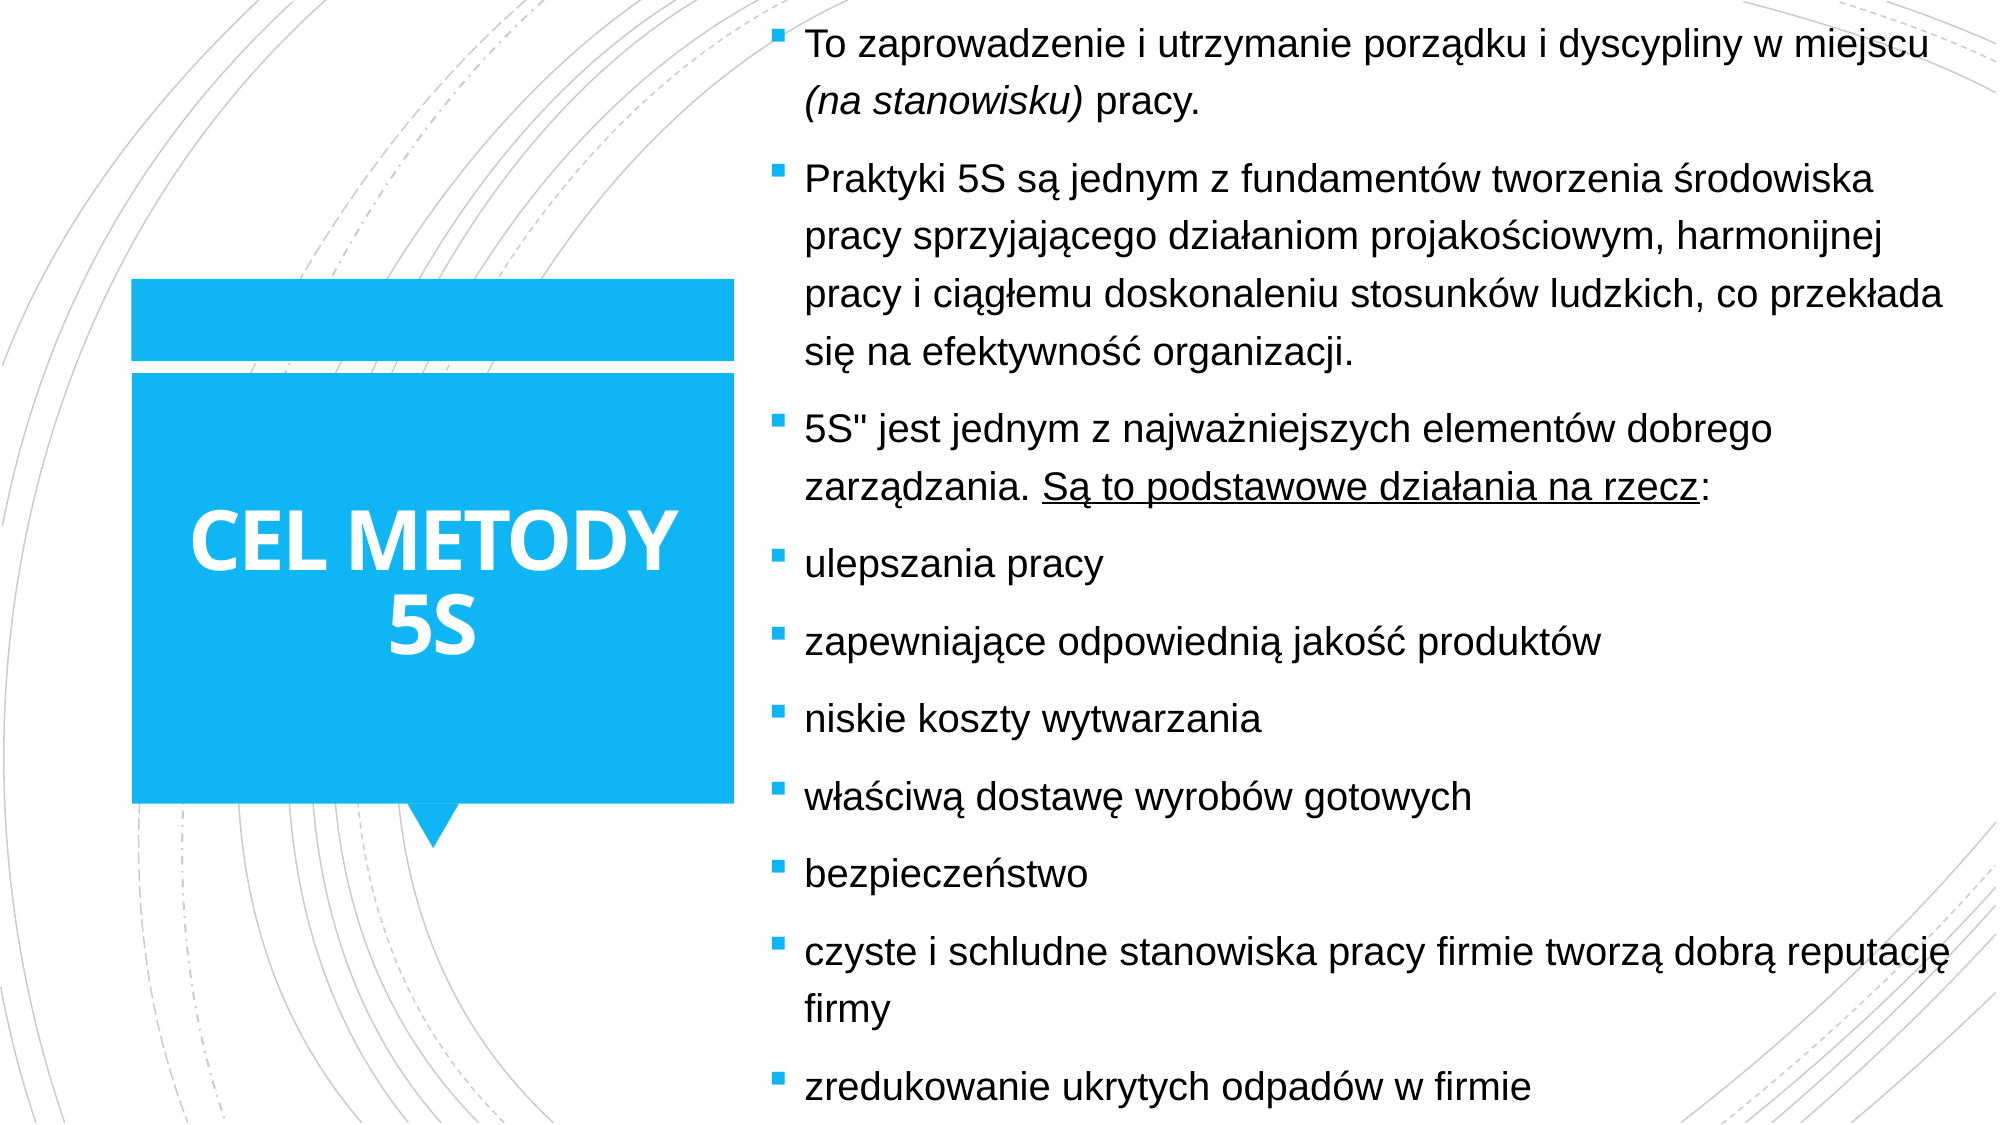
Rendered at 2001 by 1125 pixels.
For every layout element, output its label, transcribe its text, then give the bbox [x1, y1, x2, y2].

list To zaprowadzenie i utrzymanie porządku i dyscypliny w miejscu (na stanowisku) pracy. Praktyki 5S są jednym z fundamentów tworzenia środowiska pracy sprzyjającego działaniom projakościowym, harmonijnej pracy i ciągłemu doskonaleniu stosunków ludzkich, co przekłada się na efektywność organizacji. 5S" jest jednym z najważniejszych elementów dobrego zarządzania. Są to podstawowe działania na rzecz: ulepszania pracy zapewniające odpowiednią jakość produktów niskie koszty wytwarzania właściwą dostawę wyrobów gotowych bezpieczeństwo czyste i schludne stanowiska pracy firmie tworzą dobrą reputację firmy zredukowanie ukrytych odpadów w firmie [753, 0, 1980, 1125]
title CEL METODY 5S [145, 385, 720, 789]
